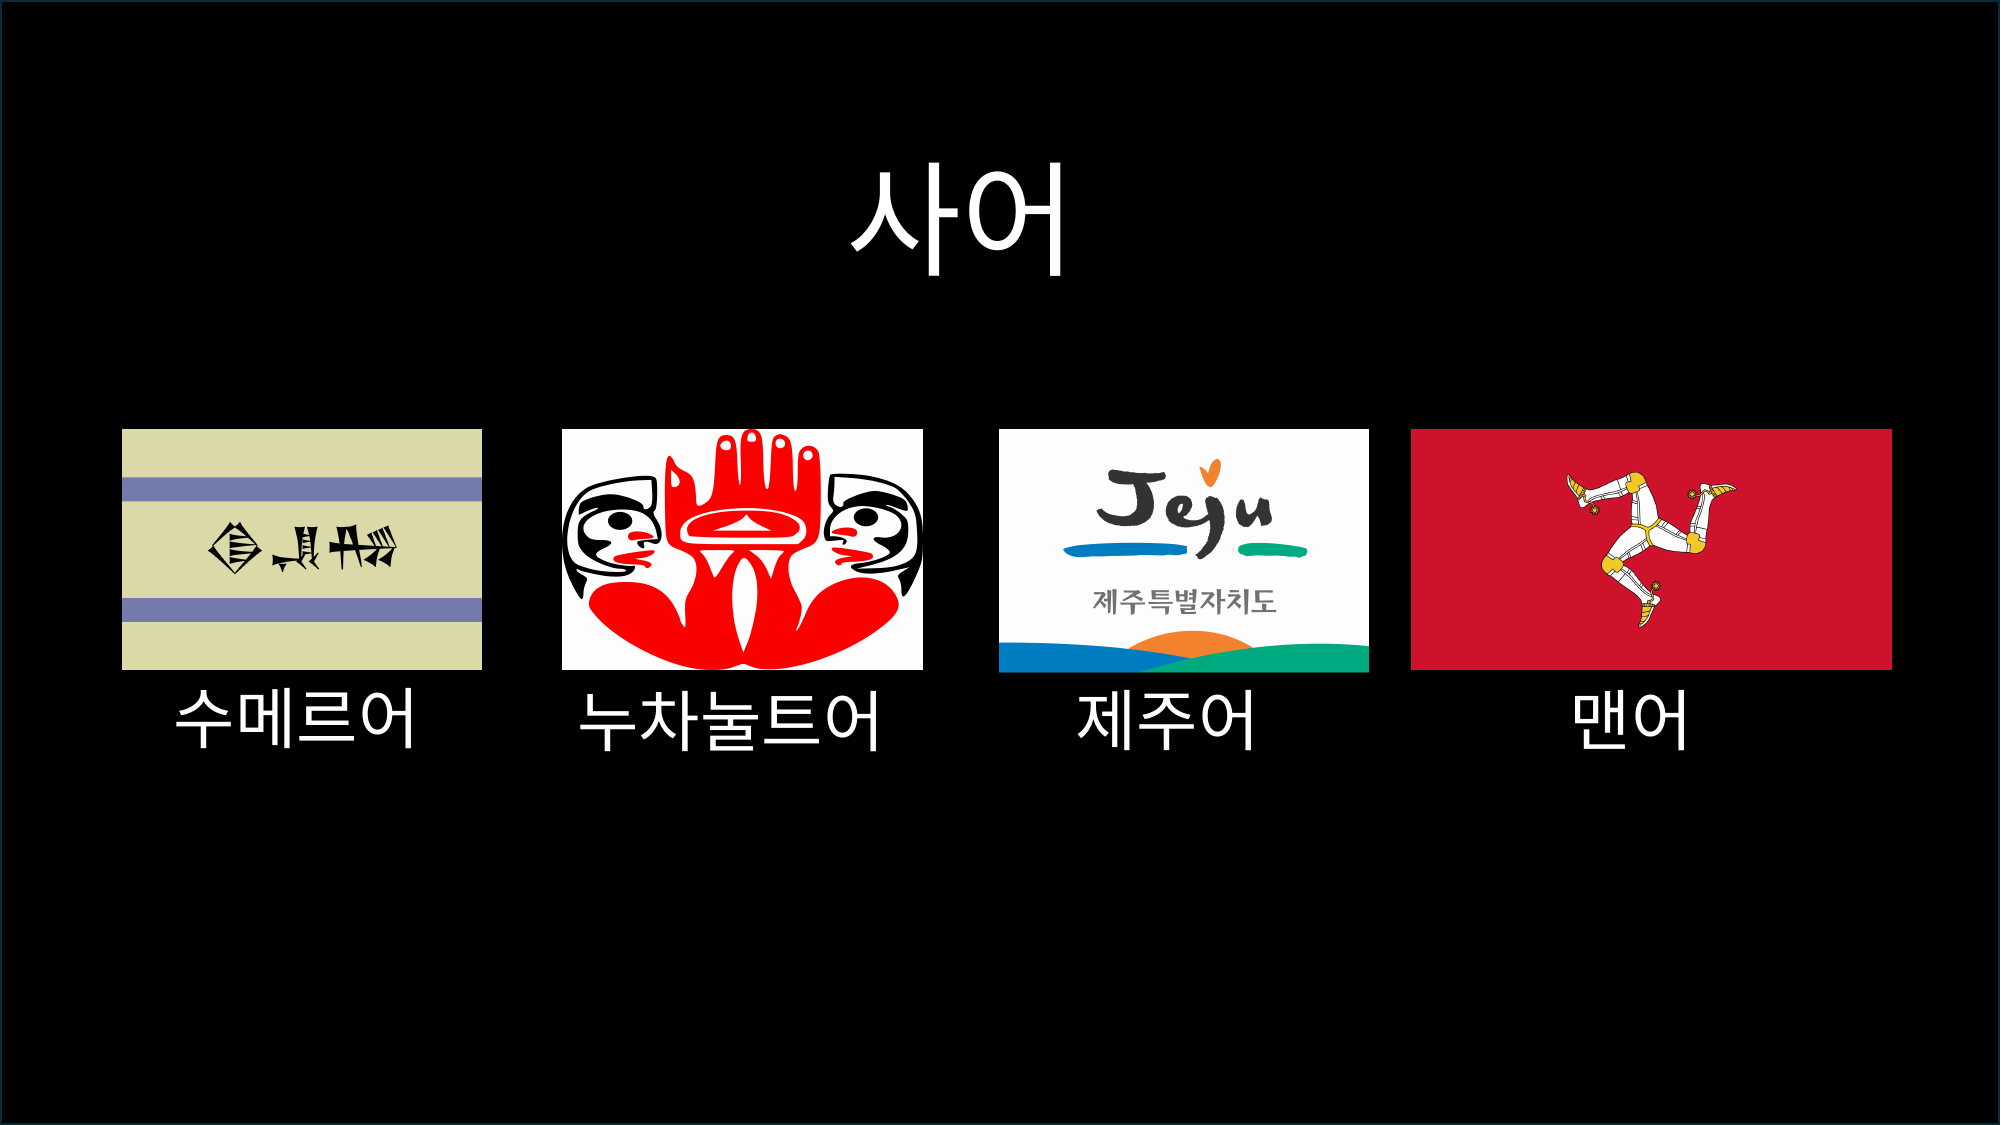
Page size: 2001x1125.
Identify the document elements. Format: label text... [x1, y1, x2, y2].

text_box 제주어 [1060, 673, 1308, 767]
picture [999, 428, 1369, 673]
picture [1411, 428, 1892, 670]
picture [121, 428, 483, 670]
text_box 맨어 [1555, 671, 1824, 767]
text_box 누차눌트어 [562, 672, 951, 768]
picture [562, 428, 924, 670]
text_box 사어 [831, 134, 1646, 450]
text_box [0, 0, 2000, 1125]
text_box 수메르어 [159, 669, 486, 764]
